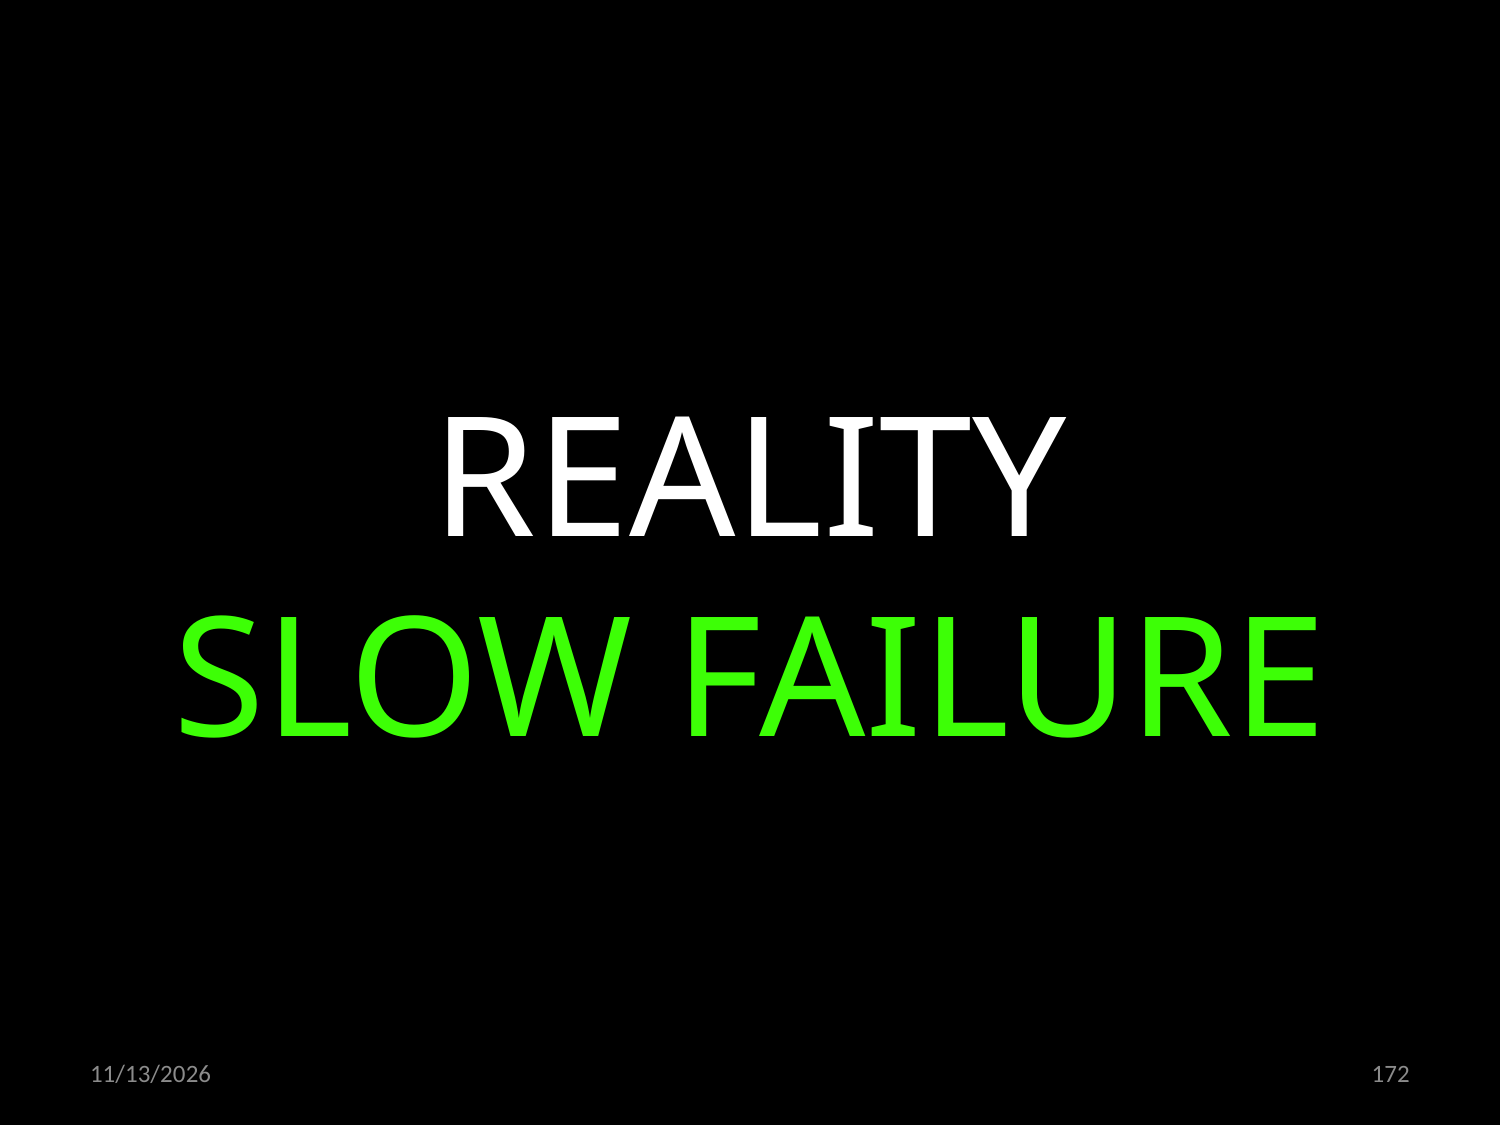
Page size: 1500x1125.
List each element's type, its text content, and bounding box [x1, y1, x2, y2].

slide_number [75, 1042, 425, 1103]
text_box REALITY SLOW FAILURE [0, 361, 1500, 464]
slide_number 172 [1074, 1042, 1425, 1103]
